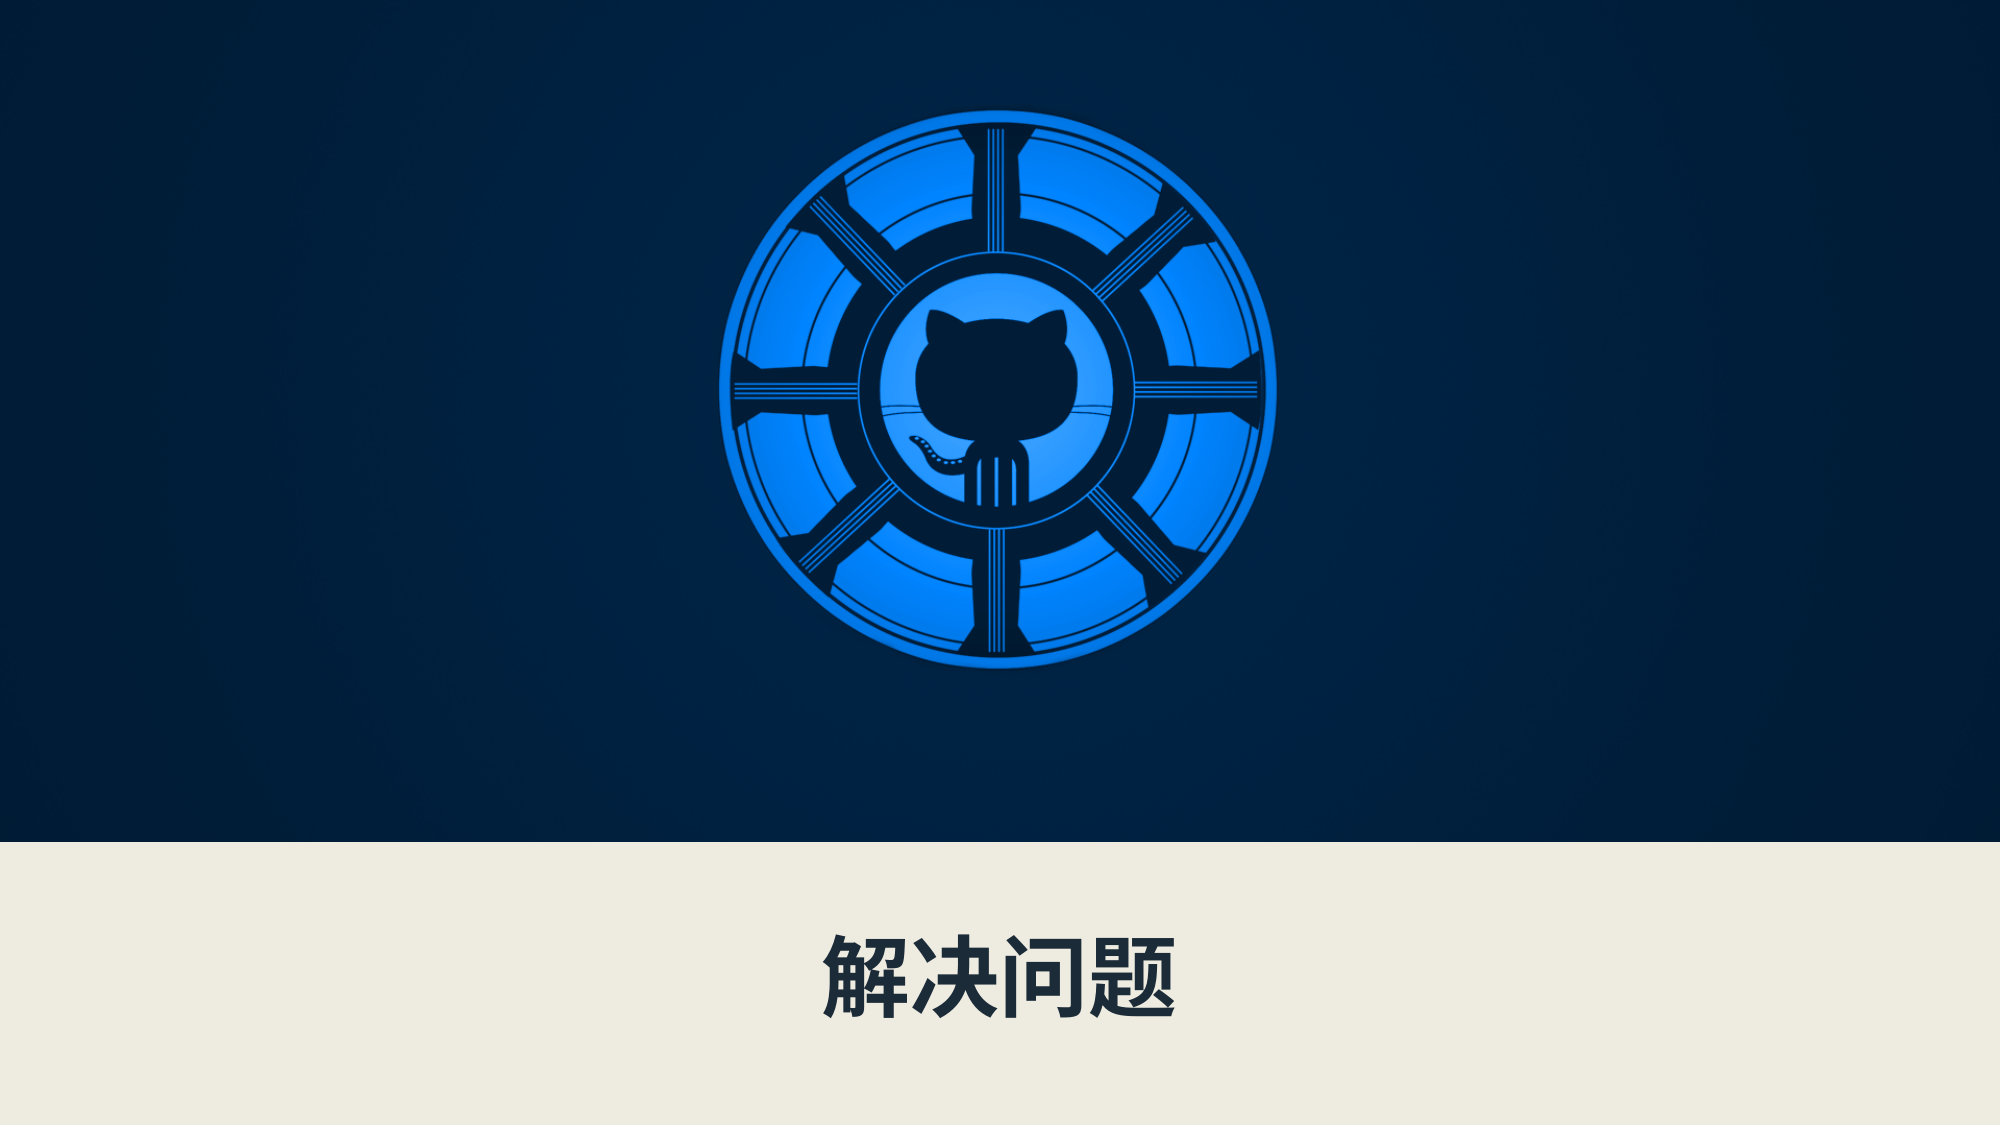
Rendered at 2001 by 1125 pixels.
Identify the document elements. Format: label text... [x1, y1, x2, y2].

text_box 解决问题 [807, 914, 1193, 1036]
picture [0, 0, 2000, 843]
